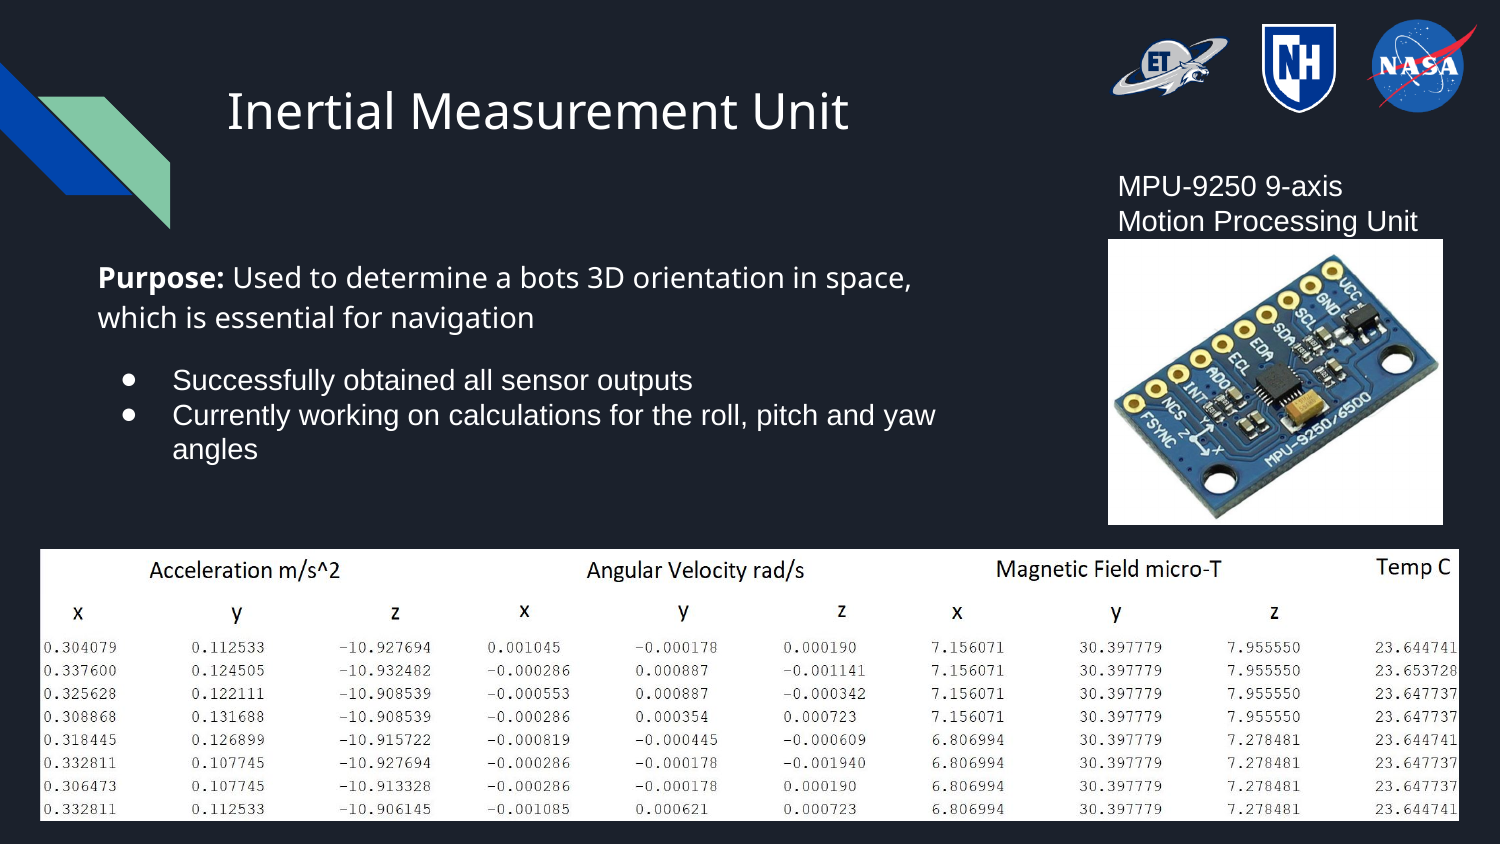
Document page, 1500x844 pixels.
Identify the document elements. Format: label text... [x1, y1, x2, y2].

picture [40, 549, 1460, 821]
text_box Successfully obtained all sensor outputs Currently working on calculations for the roll, pitch and yaw angles [82, 345, 1030, 493]
picture [1364, 18, 1479, 113]
picture [1107, 36, 1232, 102]
picture [1107, 239, 1443, 525]
title Inertial Measurement Unit [212, 64, 924, 153]
picture [1262, 24, 1336, 113]
list Purpose: Used to determine a bots 3D orientation in space, which is essential for navigation [82, 239, 1009, 345]
text_box MPU-9250 9-axis Motion Processing Unit [1102, 152, 1449, 240]
